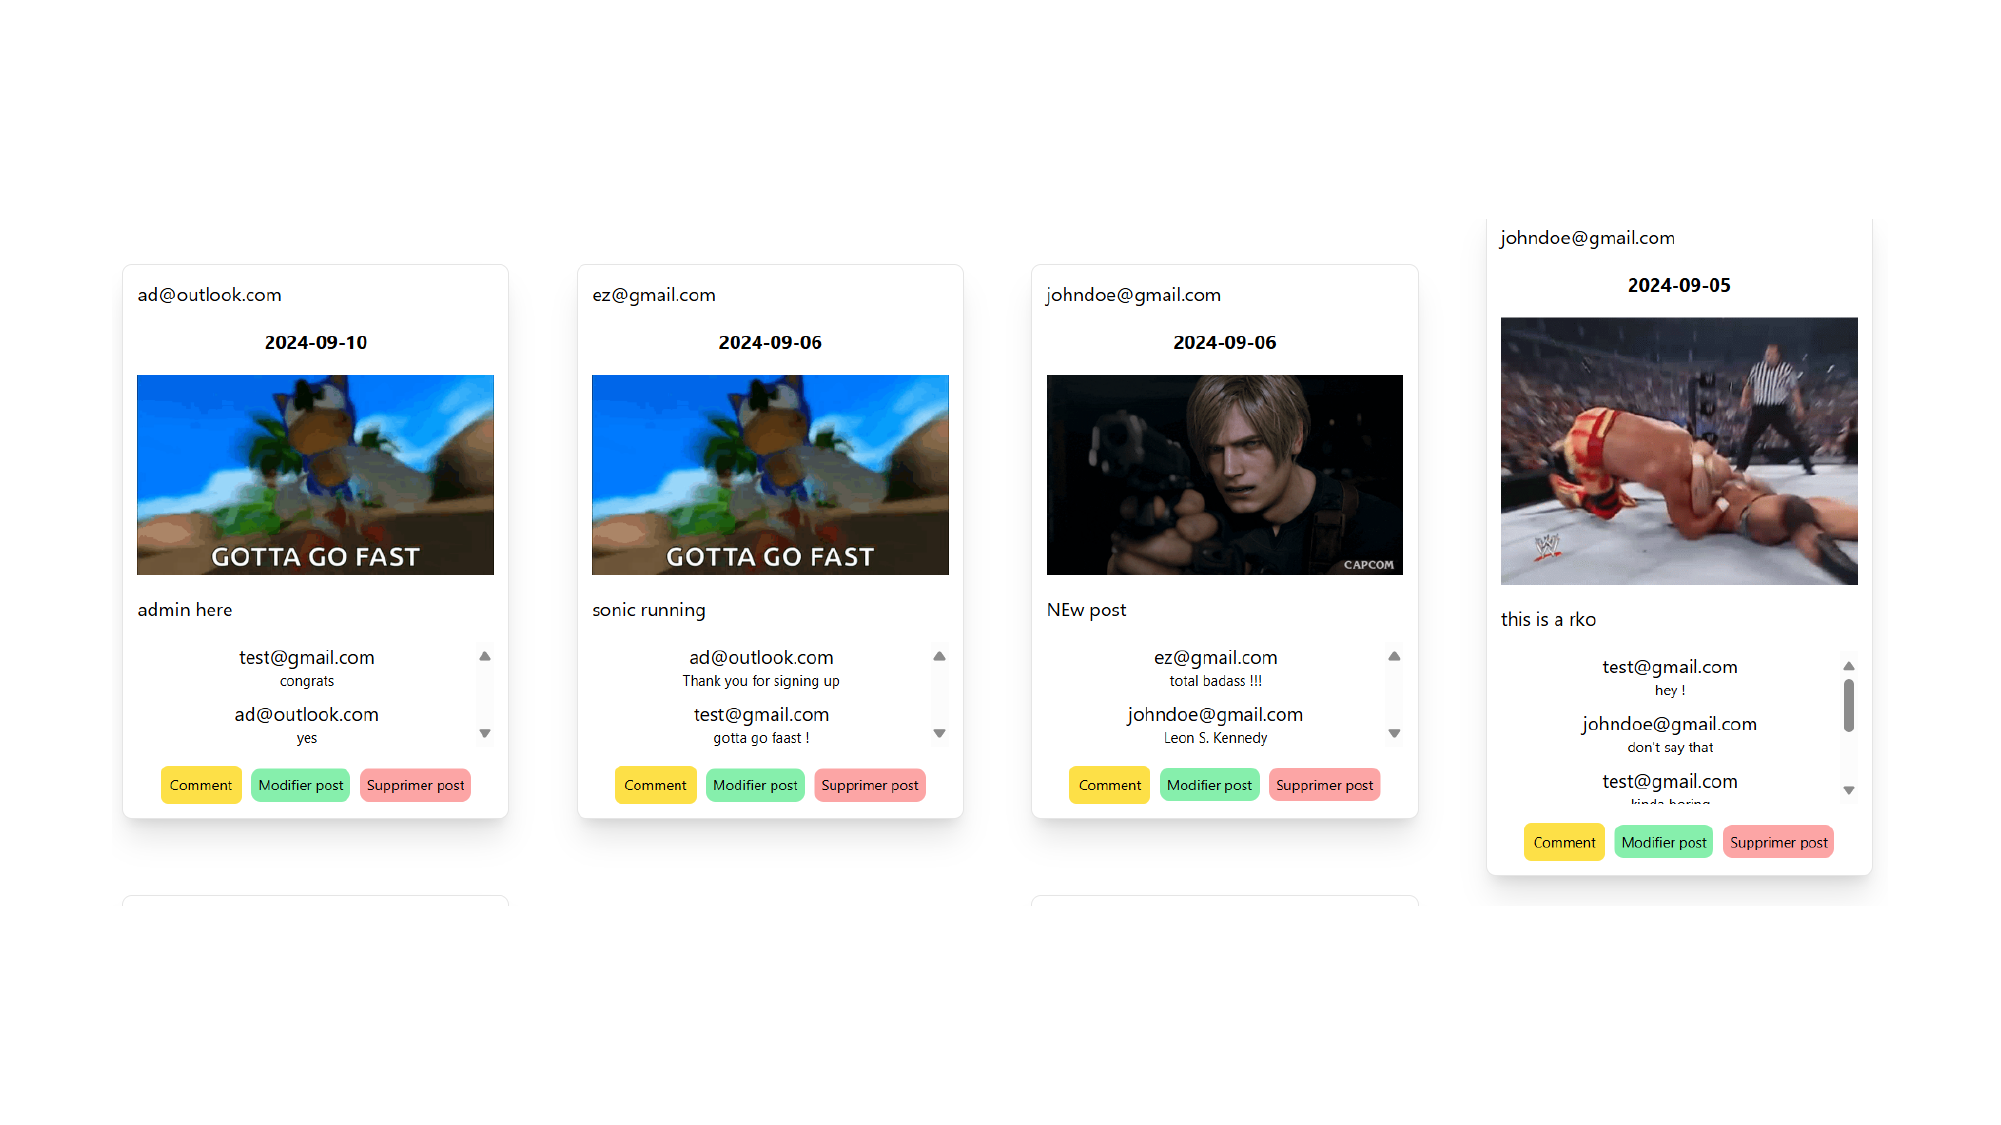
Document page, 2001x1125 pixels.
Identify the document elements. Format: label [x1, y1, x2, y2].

picture [111, 219, 1888, 906]
